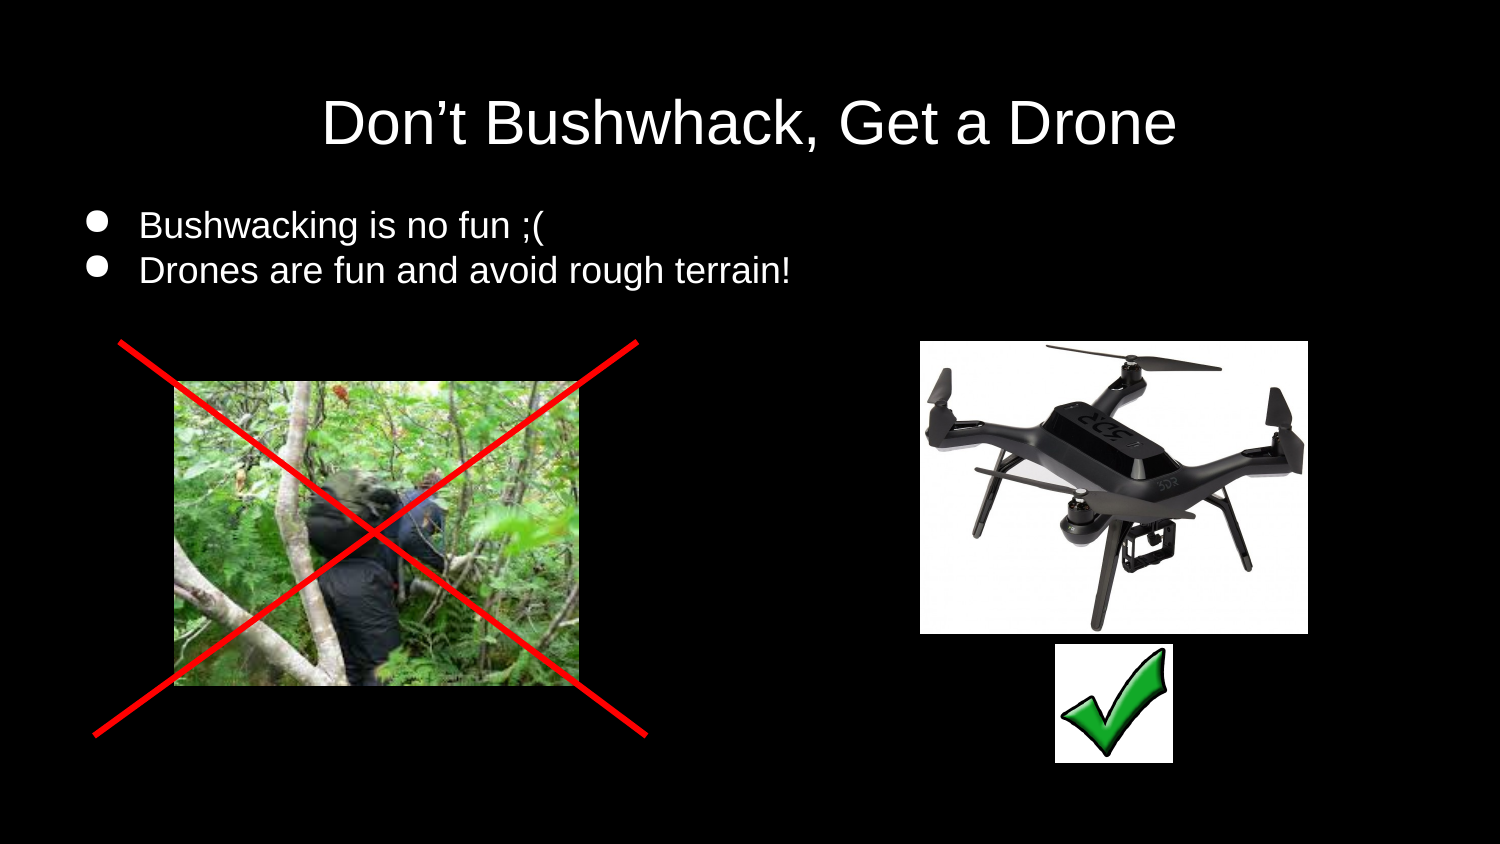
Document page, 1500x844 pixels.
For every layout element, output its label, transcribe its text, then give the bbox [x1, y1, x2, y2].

picture [920, 341, 1308, 634]
title Don’t Bushwhack, Get a Drone [51, 72, 1449, 167]
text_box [638, 341, 647, 737]
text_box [93, 341, 638, 737]
picture [1055, 643, 1173, 763]
list Bushwacking is no fun ;( Drones are fun and avoid rough terrain! [51, 189, 1449, 308]
